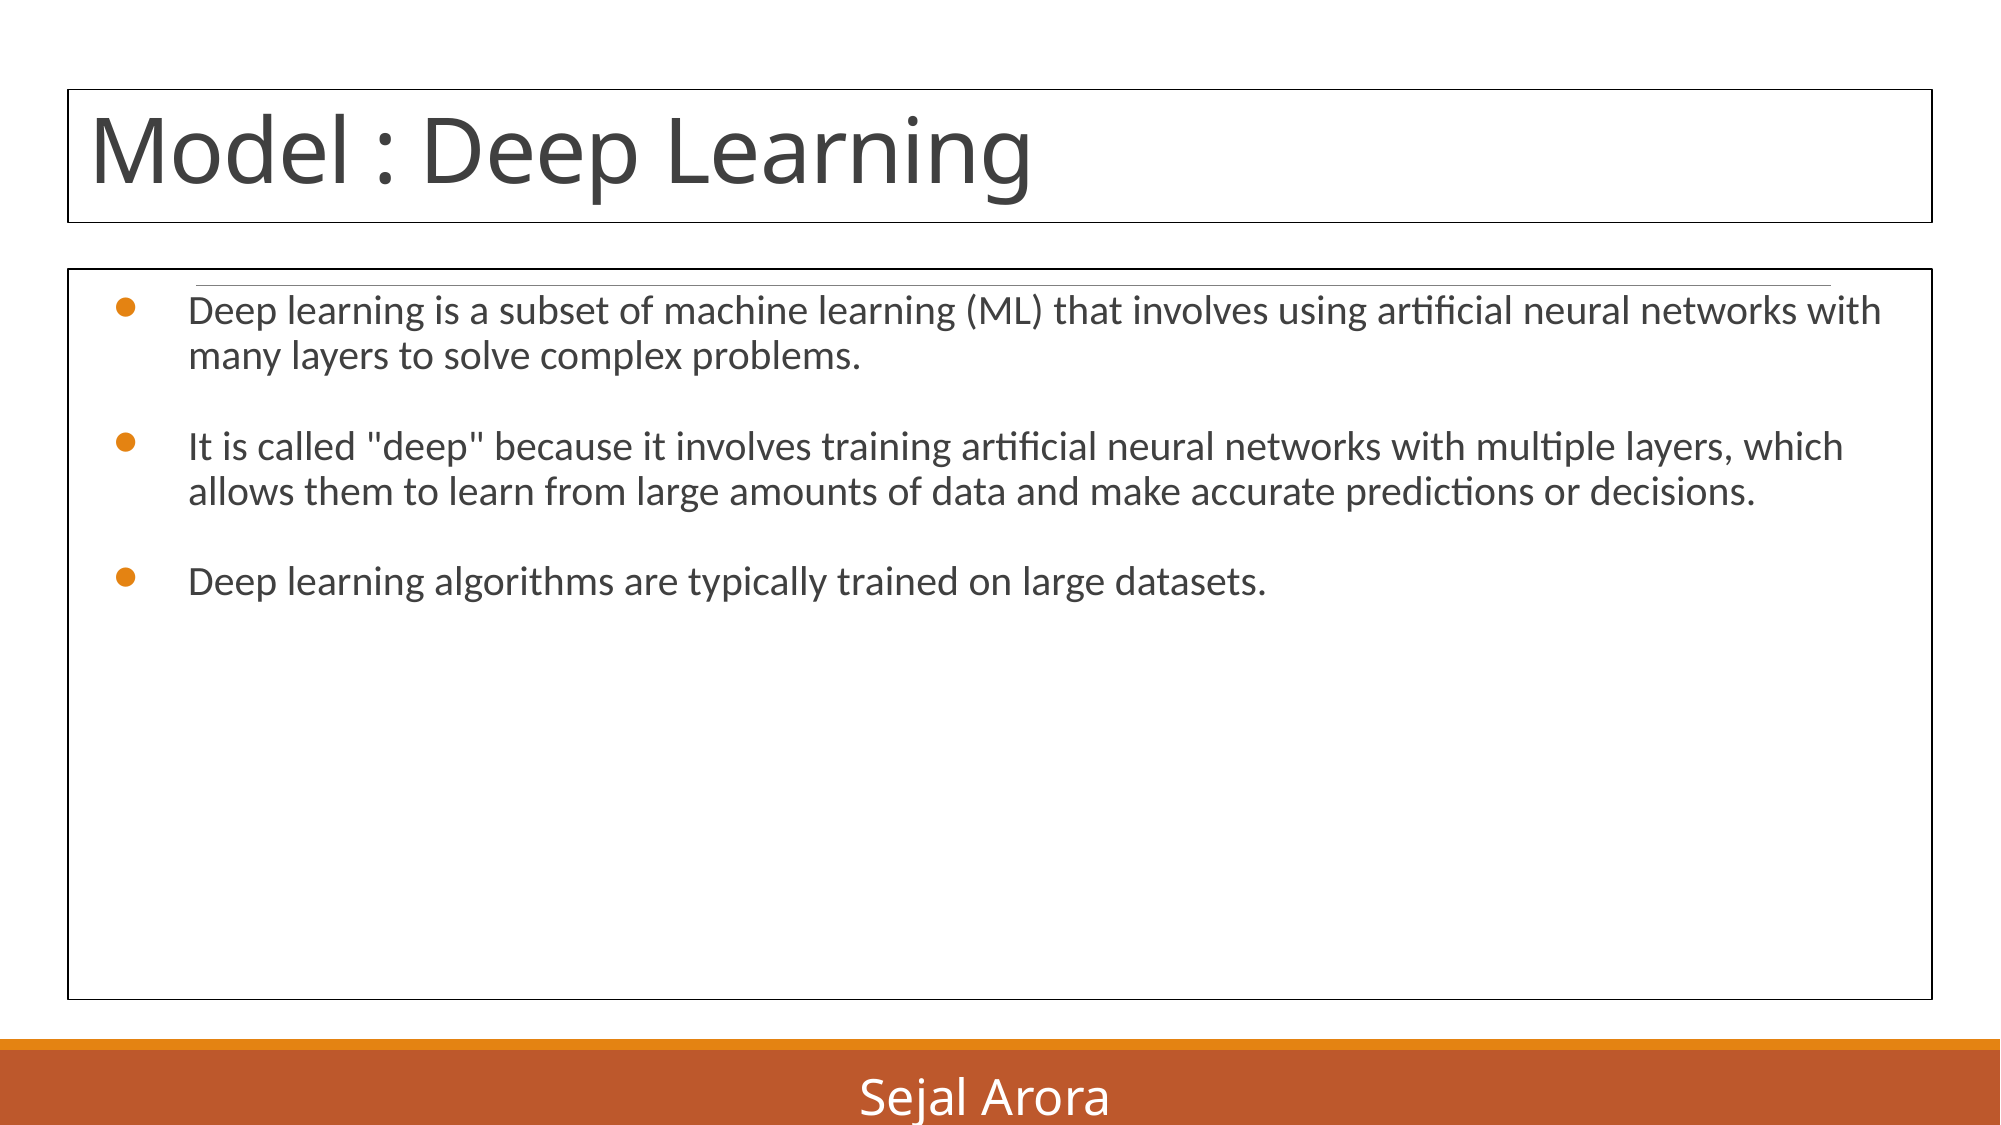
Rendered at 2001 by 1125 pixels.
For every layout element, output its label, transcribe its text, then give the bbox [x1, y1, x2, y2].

title Model : Deep Learning [68, 89, 1932, 223]
list Deep learning is a subset of machine learning (ML) that involves using artificial neural networks with many layers to solve complex problems. It is called "deep" because it involves training artificial neural networks with multiple layers, which allows them to learn from large amounts of data and make accurate predictions or decisions. Deep learning algorithms are typically trained on large datasets. [68, 268, 1932, 1000]
text_box Sejal Arora [839, 1045, 1276, 1125]
